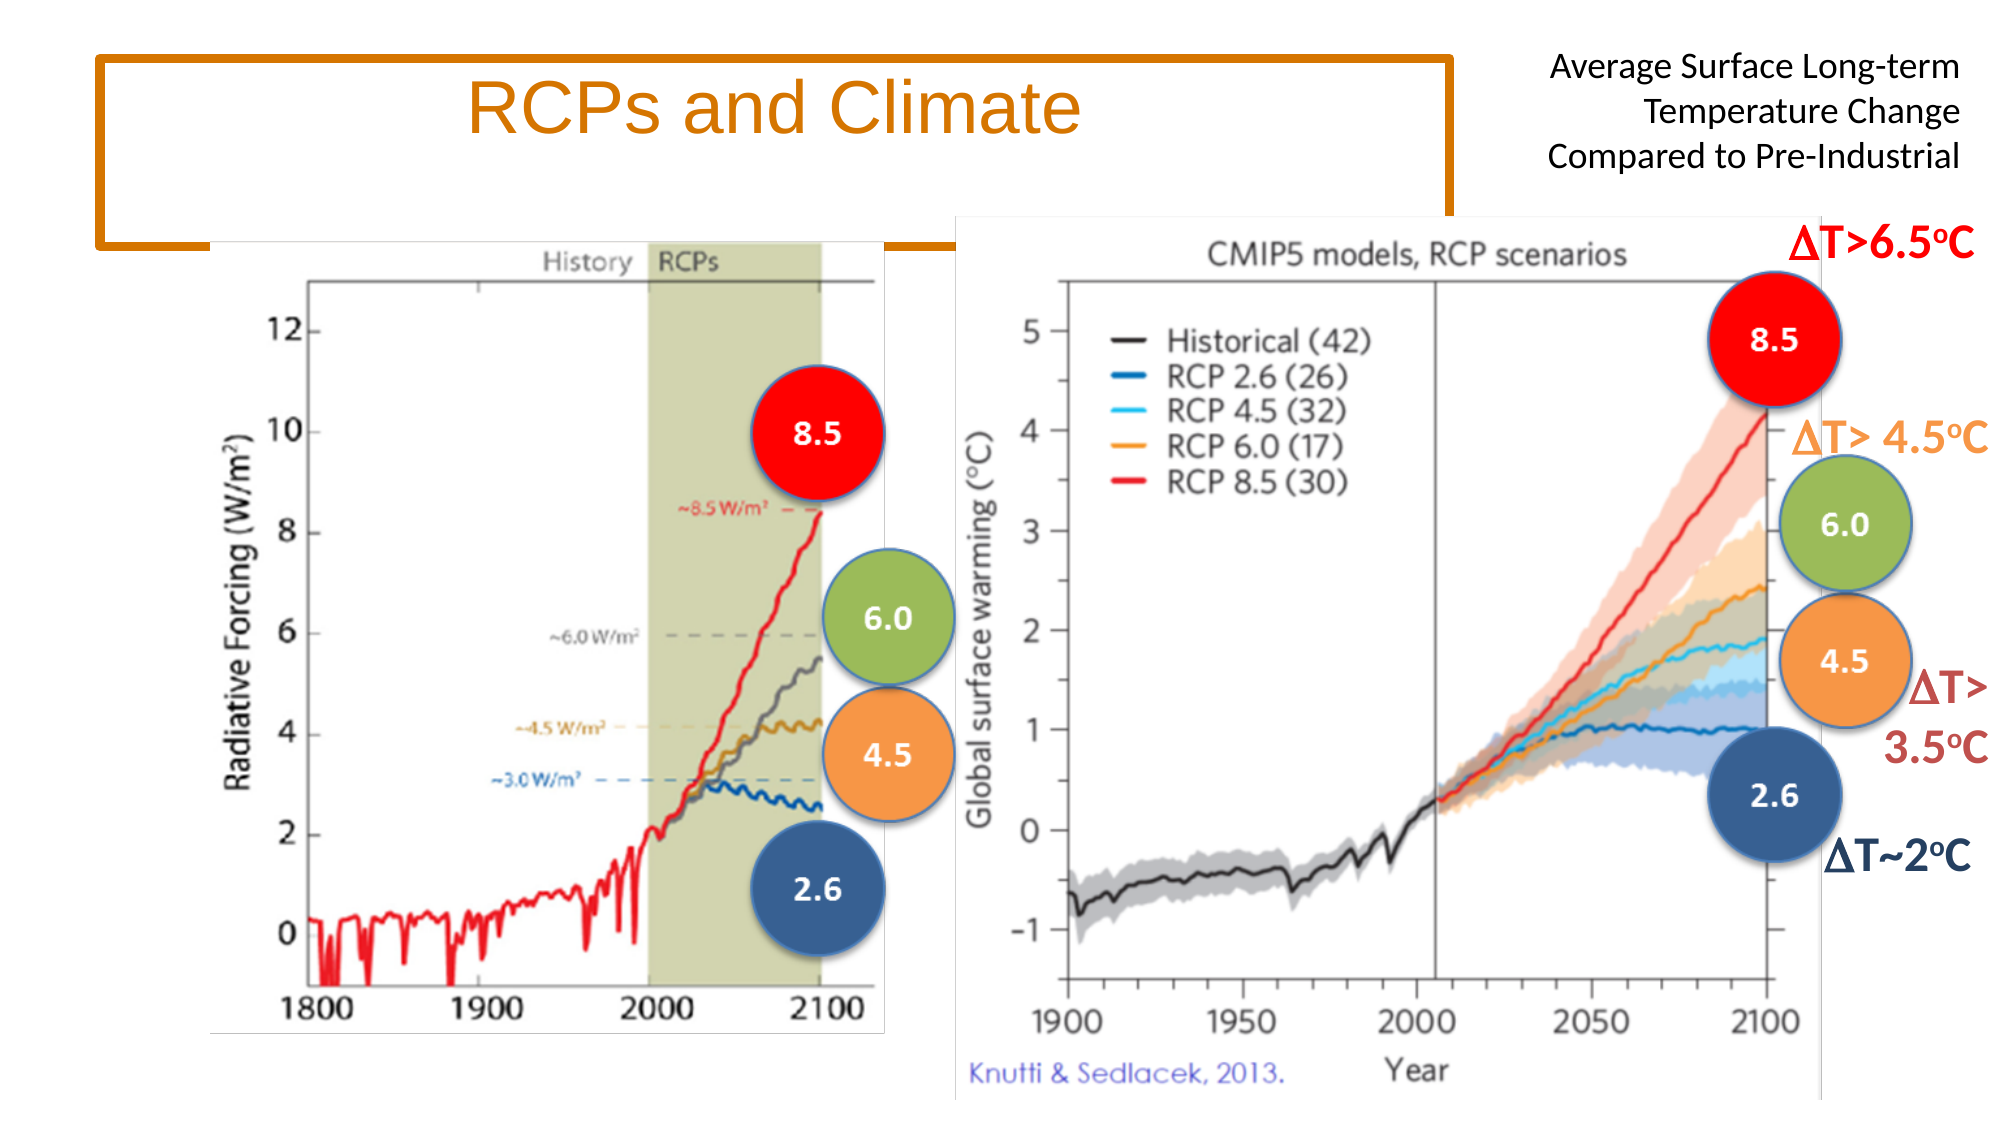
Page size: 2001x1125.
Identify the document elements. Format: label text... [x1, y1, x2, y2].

text_box Average Surface Long-term Temperature Change Compared to Pre-Industrial [1516, 33, 1976, 183]
text_box DT~2oC [1927, 814, 1987, 889]
title RCPs and Climate [99, 58, 1450, 247]
picture [210, 216, 1922, 1101]
text_box DT> 3.5oC [1927, 645, 2000, 781]
text_box DT>6.5oC [1774, 201, 1990, 277]
text_box DT> 4.5oC [1927, 396, 2000, 471]
